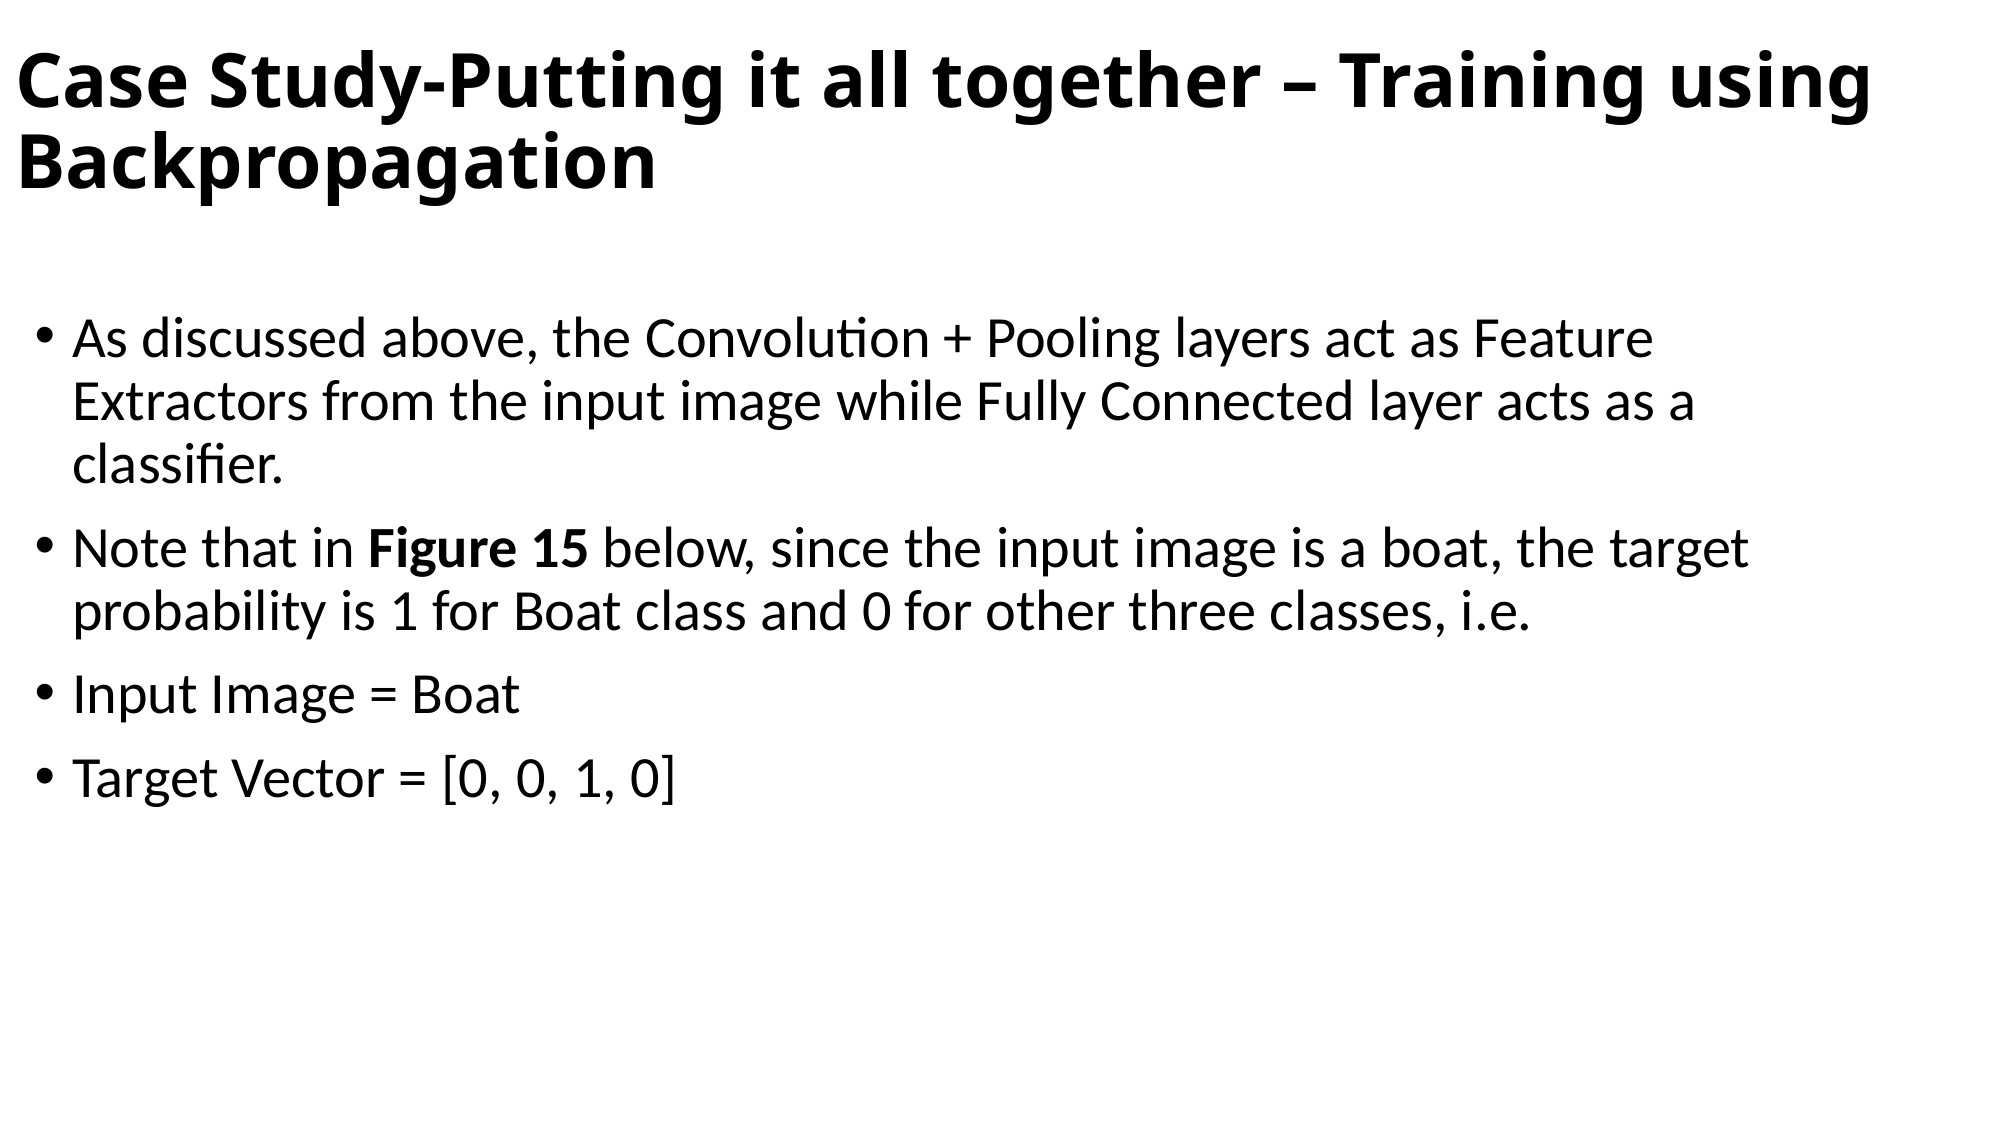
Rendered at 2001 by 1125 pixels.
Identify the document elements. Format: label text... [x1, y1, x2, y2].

title Case Study-Putting it all together – Training using Backpropagation [0, 59, 1988, 278]
list As discussed above, the Convolution + Pooling layers act as Feature Extractors from the input image while Fully Connected layer acts as a classifier. Note that in Figure 15 below, since the input image is a boat, the target probability is 1 for Boat class and 0 for other three classes, i.e. Input Image = Boat Target Vector = [0, 0, 1, 0] [19, 299, 1863, 1014]
